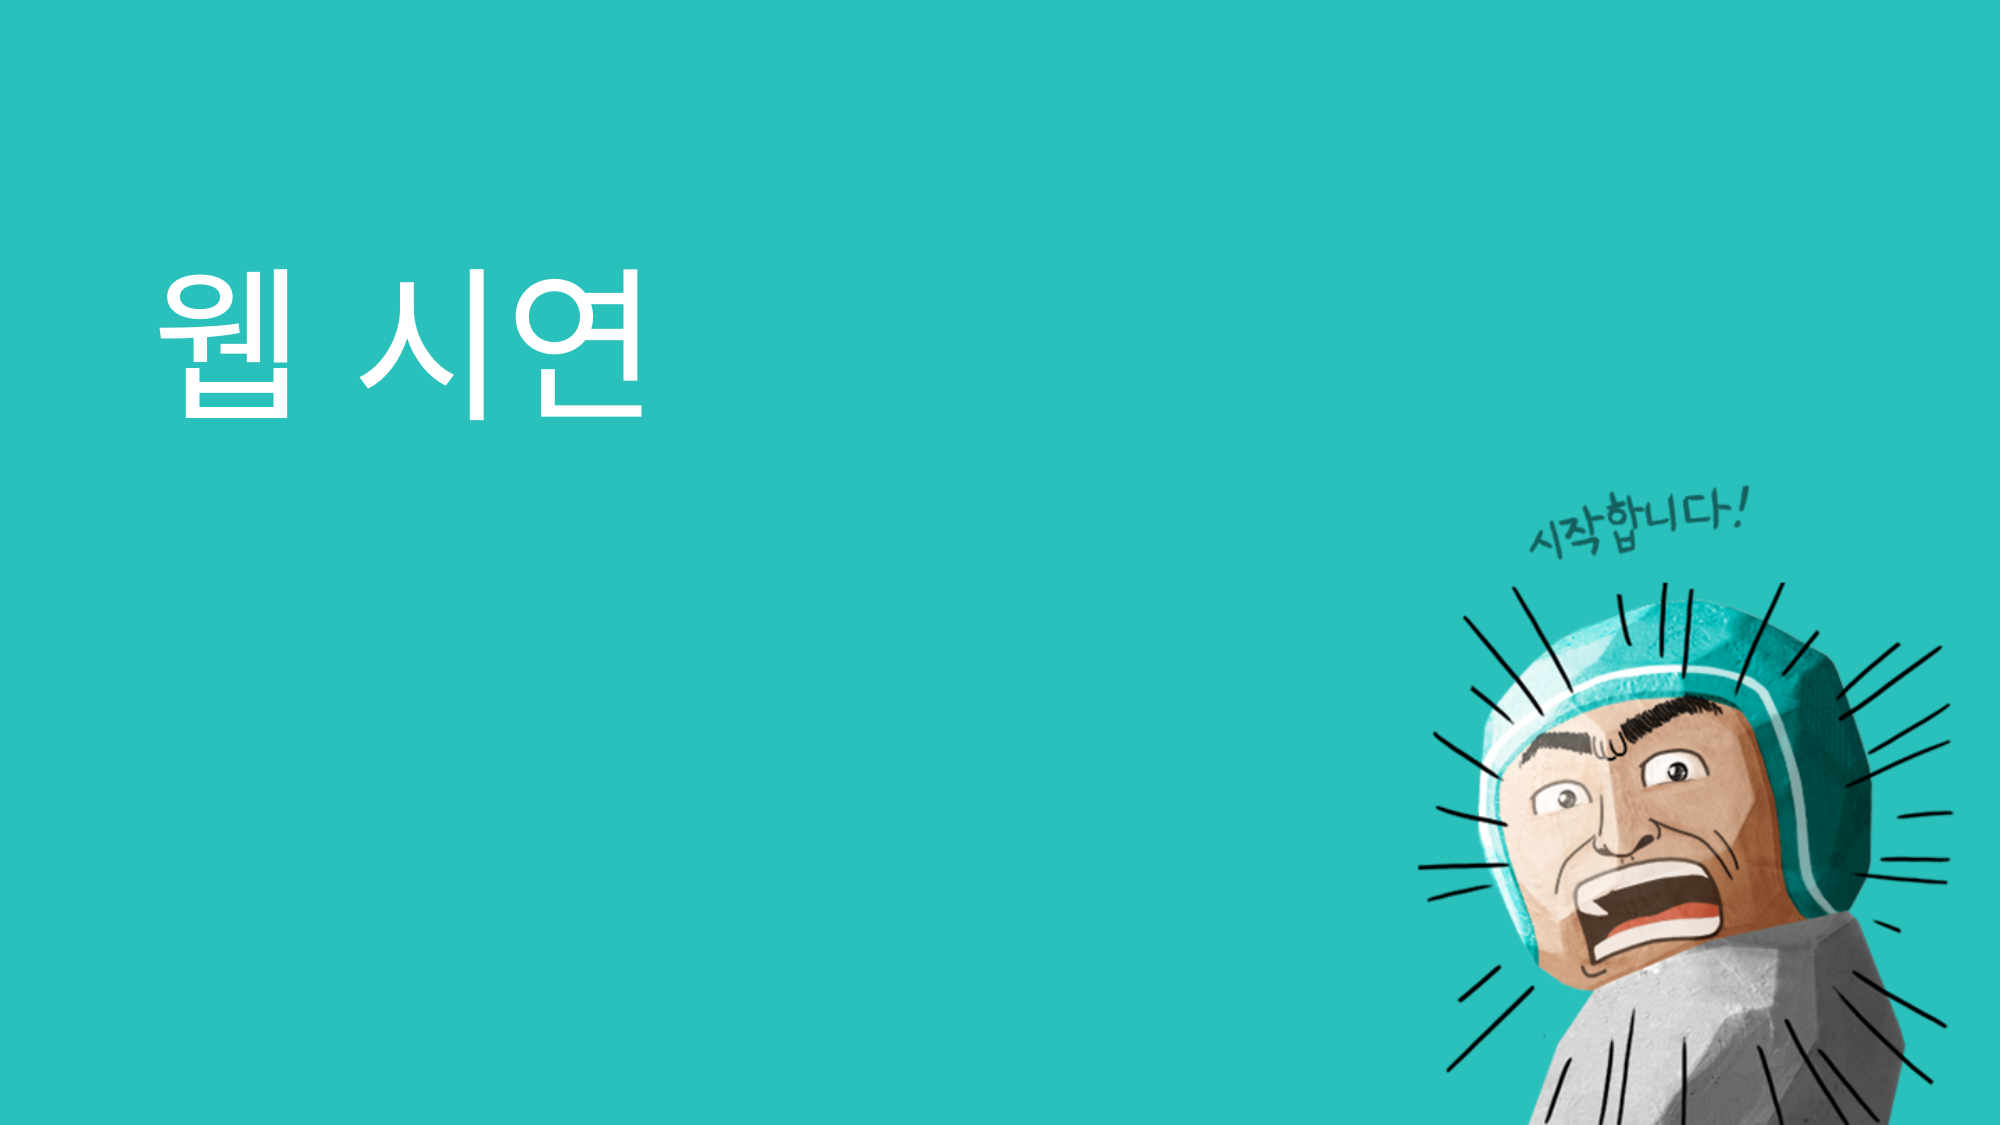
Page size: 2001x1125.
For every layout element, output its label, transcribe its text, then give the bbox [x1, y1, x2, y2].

title 웹 시연 [137, 264, 1638, 443]
picture [0, 0, 2000, 1125]
